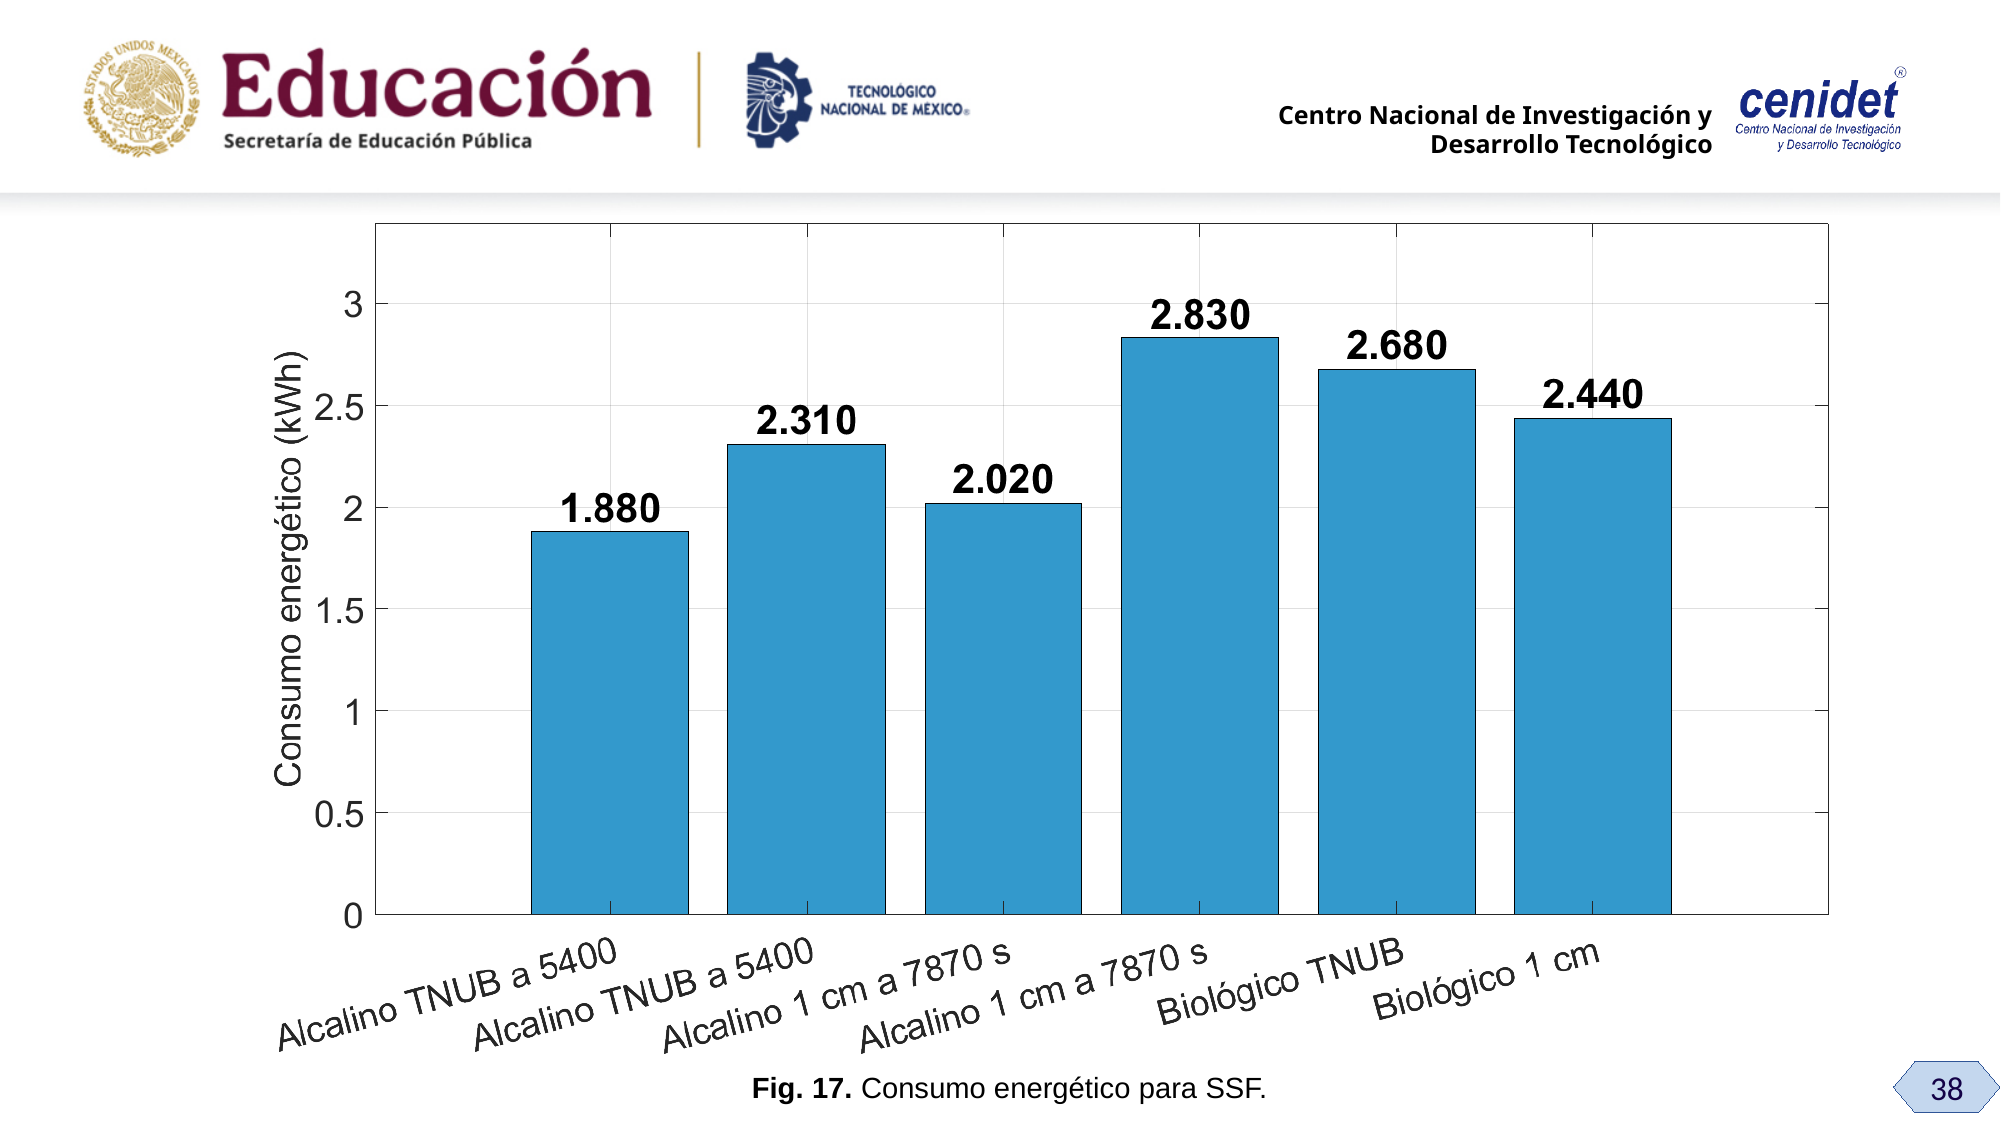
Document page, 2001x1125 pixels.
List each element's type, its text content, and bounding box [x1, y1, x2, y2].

picture [0, 0, 2001, 1125]
text_box Fig. 17. Consumo energético para SSF. [737, 1063, 1334, 1112]
text_box Centro Nacional de Investigación y Desarrollo Tecnológico [1177, 91, 1727, 167]
slide_number 38 [1893, 1061, 2000, 1113]
